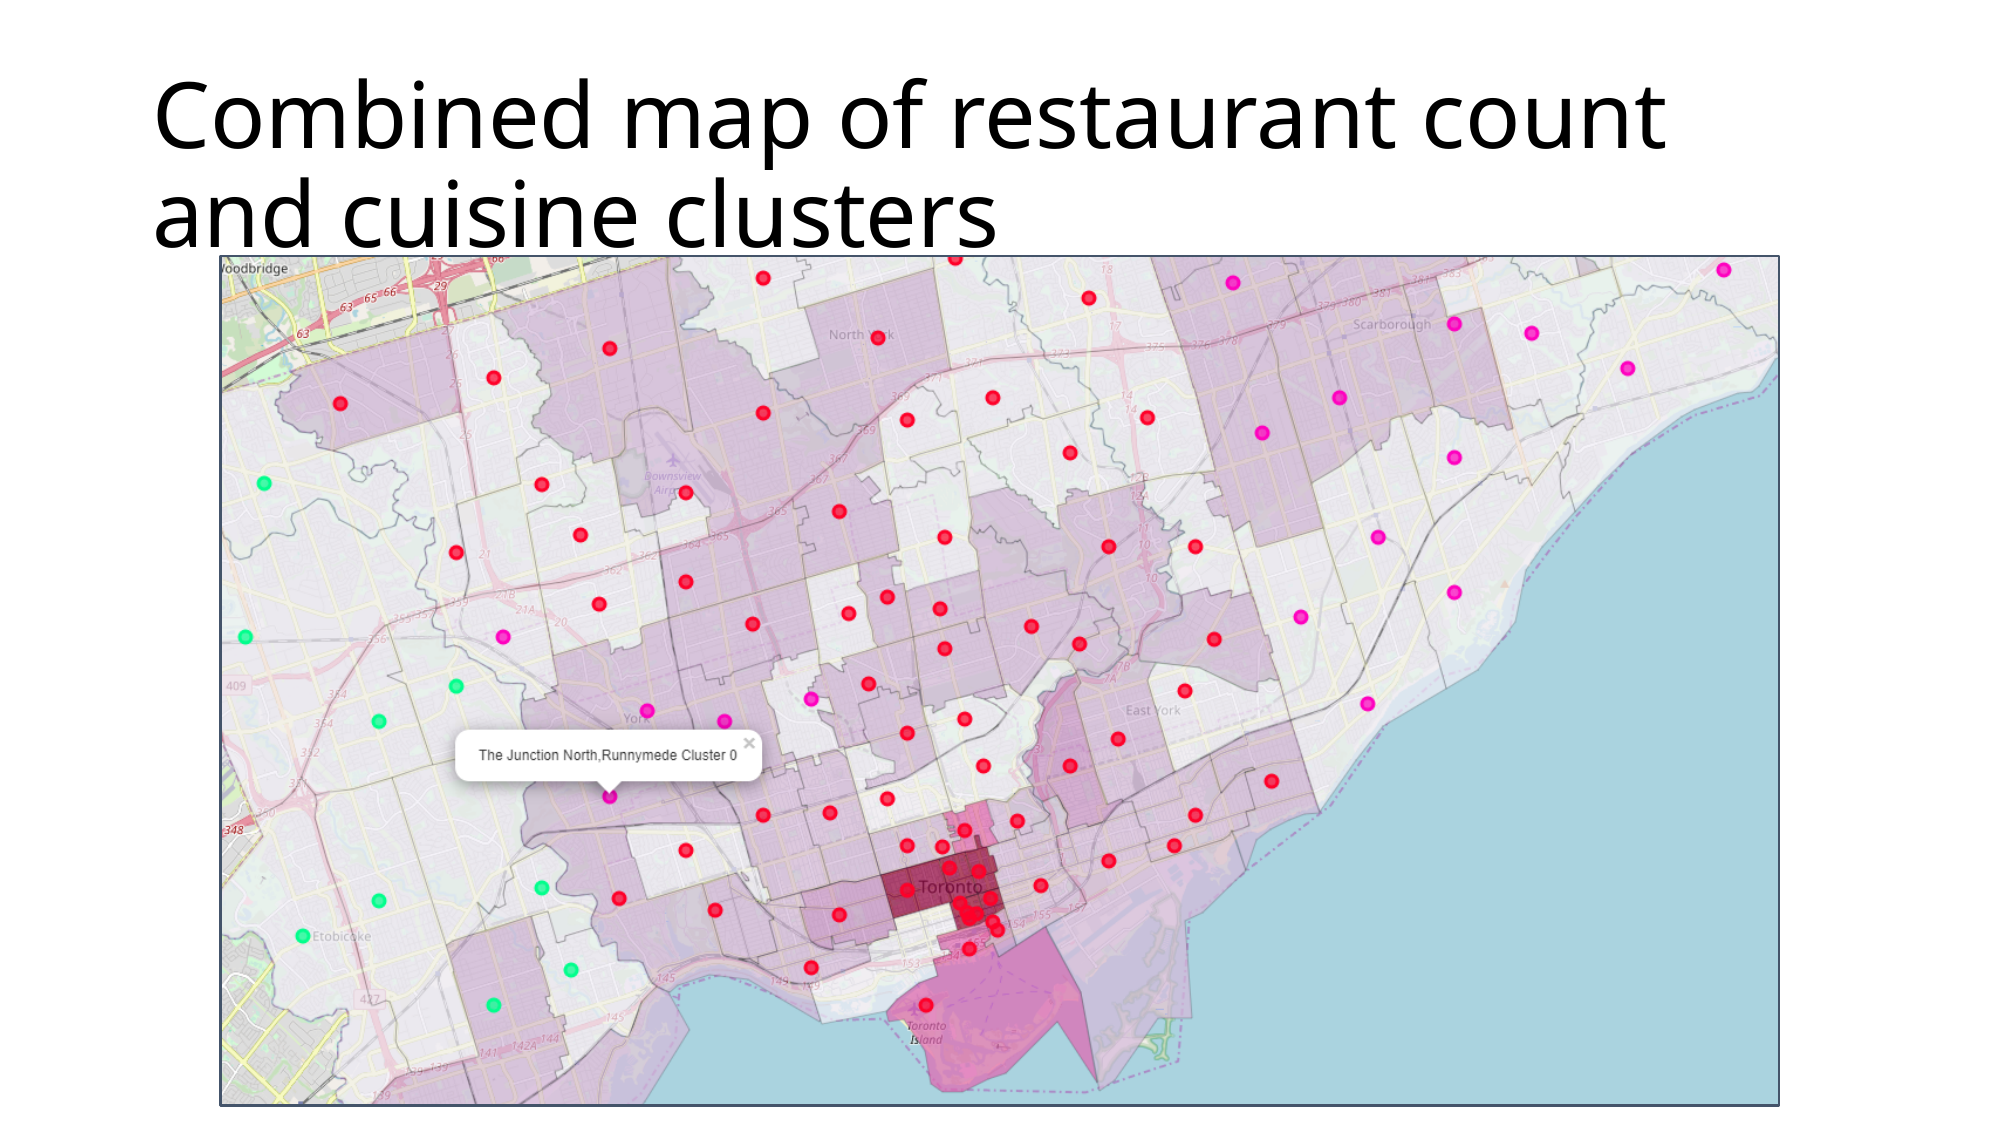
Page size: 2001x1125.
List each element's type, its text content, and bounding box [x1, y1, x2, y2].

picture [221, 256, 1779, 1105]
title Combined map of restaurant count and cuisine clusters [137, 59, 1863, 278]
